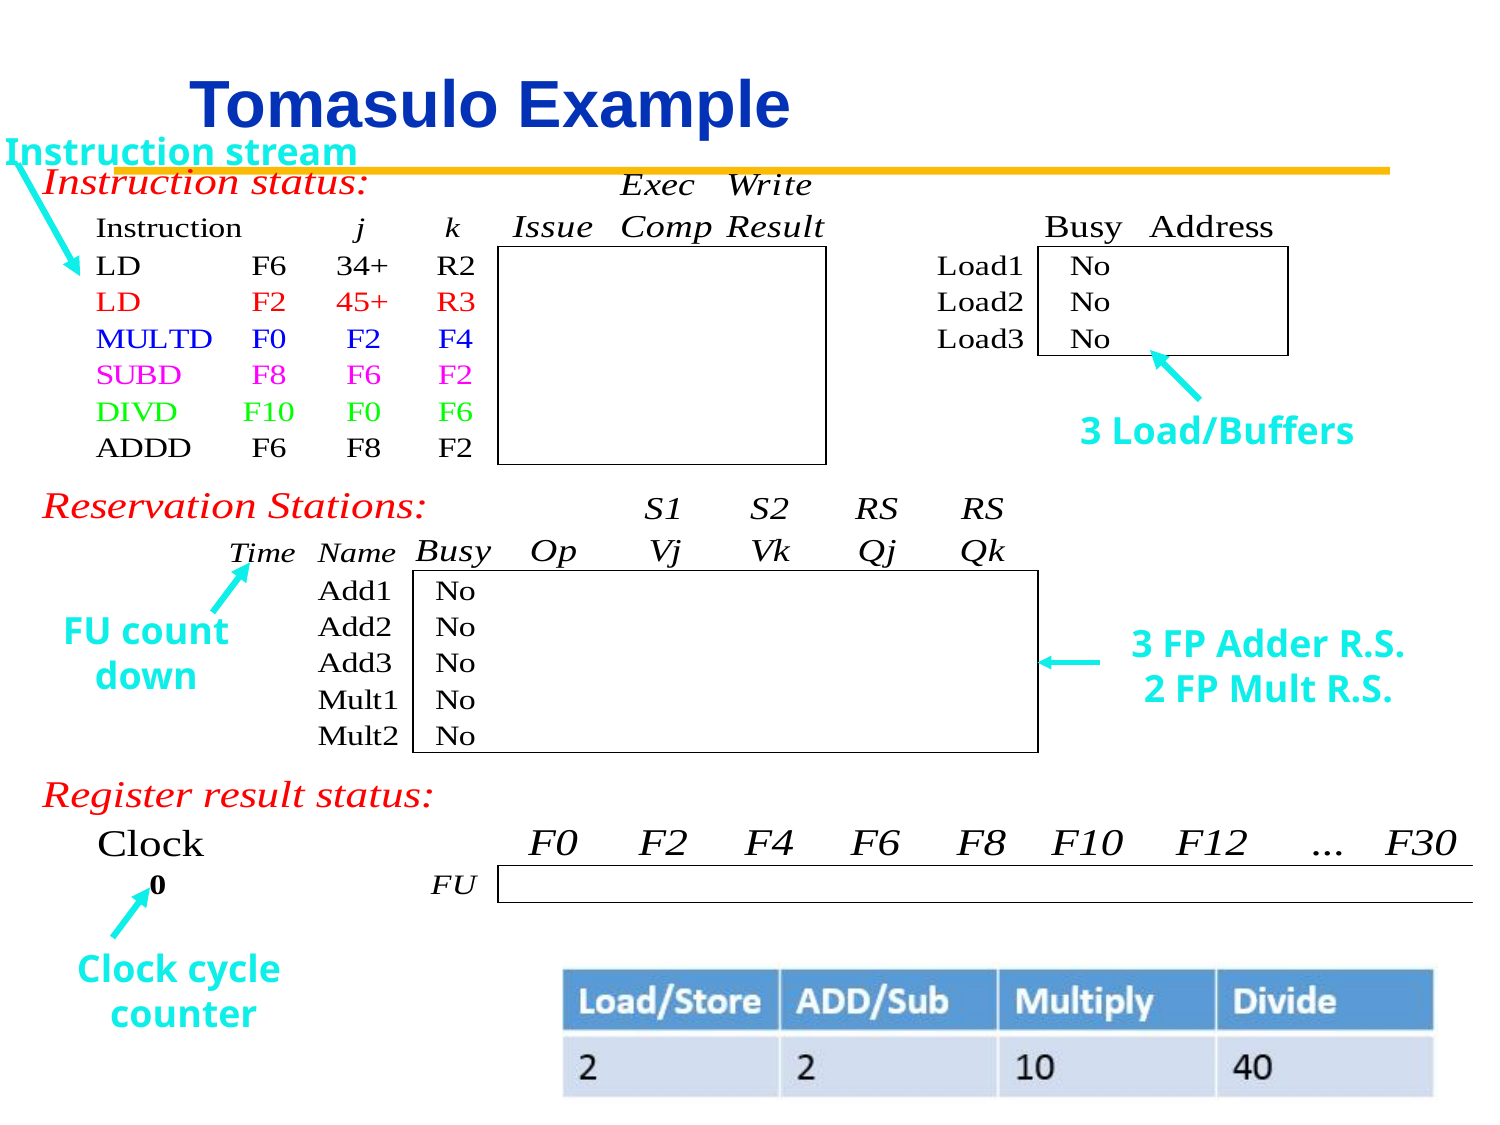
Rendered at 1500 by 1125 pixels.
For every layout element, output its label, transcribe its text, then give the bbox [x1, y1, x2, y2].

picture [561, 962, 1438, 1106]
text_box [34, 155, 1475, 976]
title Tomasulo Example [174, 12, 1350, 154]
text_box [1062, 349, 1374, 461]
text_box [49, 562, 251, 706]
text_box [1037, 612, 1438, 718]
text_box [60, 887, 308, 1043]
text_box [0, 120, 368, 277]
